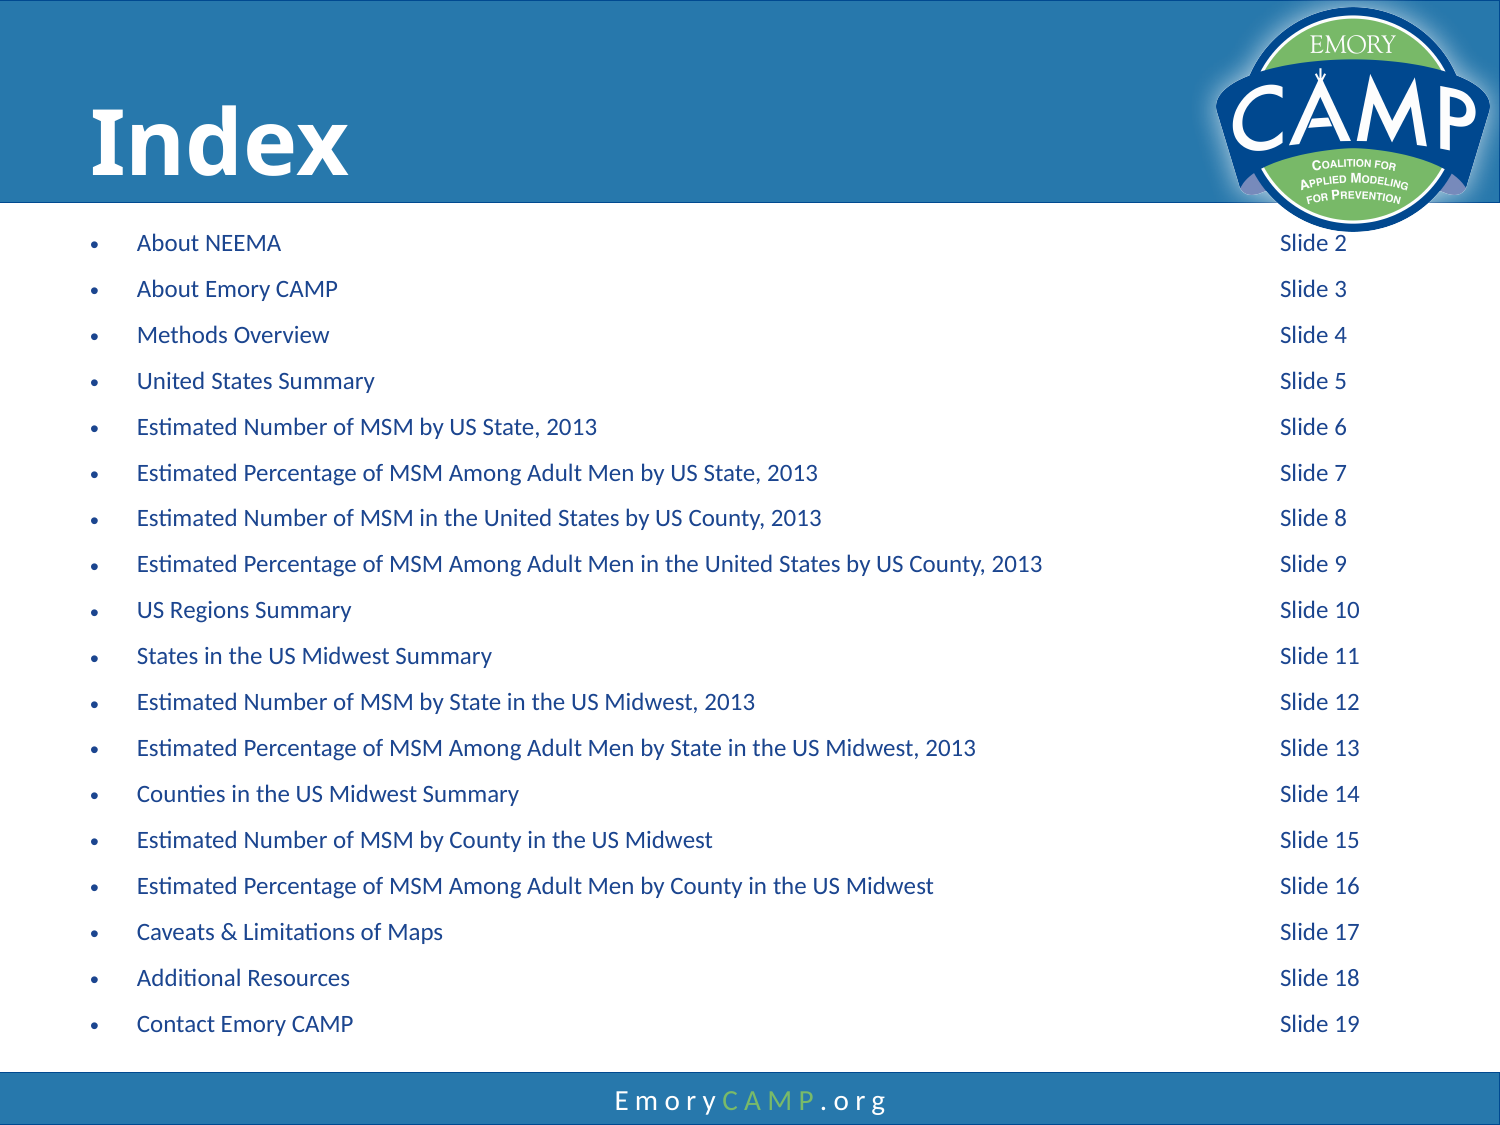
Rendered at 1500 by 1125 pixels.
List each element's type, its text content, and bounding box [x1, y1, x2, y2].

table_cell US Regions Summary [75, 593, 1265, 639]
table_cell Slide 12 [1265, 684, 1425, 730]
table_cell Estimated Number of MSM in the United States by US County, 2013 [75, 501, 1265, 547]
table_cell Estimated Percentage of MSM Among Adult Men by State in the US Midwest, 2013 [75, 730, 1265, 776]
table_cell Estimated Percentage of MSM Among Adult Men in the United States by US County, 2013 [75, 547, 1265, 593]
table_cell Estimated Number of MSM by US State, 2013 [75, 409, 1265, 455]
table_cell Estimated Number of MSM by State in the US Midwest, 2013 [75, 684, 1265, 730]
table_cell Slide 4 [1265, 317, 1425, 363]
table_header Slide 2 [1265, 225, 1425, 271]
table_cell Slide 8 [1265, 501, 1425, 547]
table_cell Counties in the US Midwest Summary [75, 776, 1265, 822]
table_header About NEEMA [75, 225, 1265, 271]
table_cell About Emory CAMP [75, 271, 1265, 317]
table_cell Slide 3 [1265, 271, 1425, 317]
table_cell Slide 14 [1265, 776, 1425, 822]
table_cell Slide 11 [1265, 639, 1425, 684]
table_cell Slide 10 [1265, 593, 1425, 639]
table_cell Slide 9 [1265, 547, 1425, 593]
table_cell States in the US Midwest Summary [75, 639, 1265, 684]
table_cell Slide 18 [1265, 960, 1425, 1006]
table_cell Methods Overview [75, 317, 1265, 363]
table_cell Estimated Percentage of MSM Among Adult Men by US State, 2013 [75, 455, 1265, 501]
table_cell Slide 13 [1265, 730, 1425, 776]
table_cell Estimated Percentage of MSM Among Adult Men by County in the US Midwest [75, 868, 1265, 914]
table_cell Estimated Number of MSM by County in the US Midwest [75, 822, 1265, 868]
picture [1216, 7, 1490, 232]
title Index [75, 37, 1200, 203]
table_cell Additional Resources [75, 960, 1265, 1006]
table_cell Slide 7 [1265, 455, 1425, 501]
table_cell Slide 15 [1265, 822, 1425, 868]
table_cell Slide 17 [1265, 914, 1425, 960]
table_cell Contact Emory CAMP [75, 1006, 1265, 1052]
table_cell Slide 5 [1265, 363, 1425, 409]
table_cell Slide 6 [1265, 409, 1425, 455]
table_cell Slide 16 [1265, 868, 1425, 914]
table_cell Slide 19 [1265, 1006, 1425, 1052]
table_cell Caveats & Limitations of Maps [75, 914, 1265, 960]
table_cell United States Summary [75, 363, 1265, 409]
